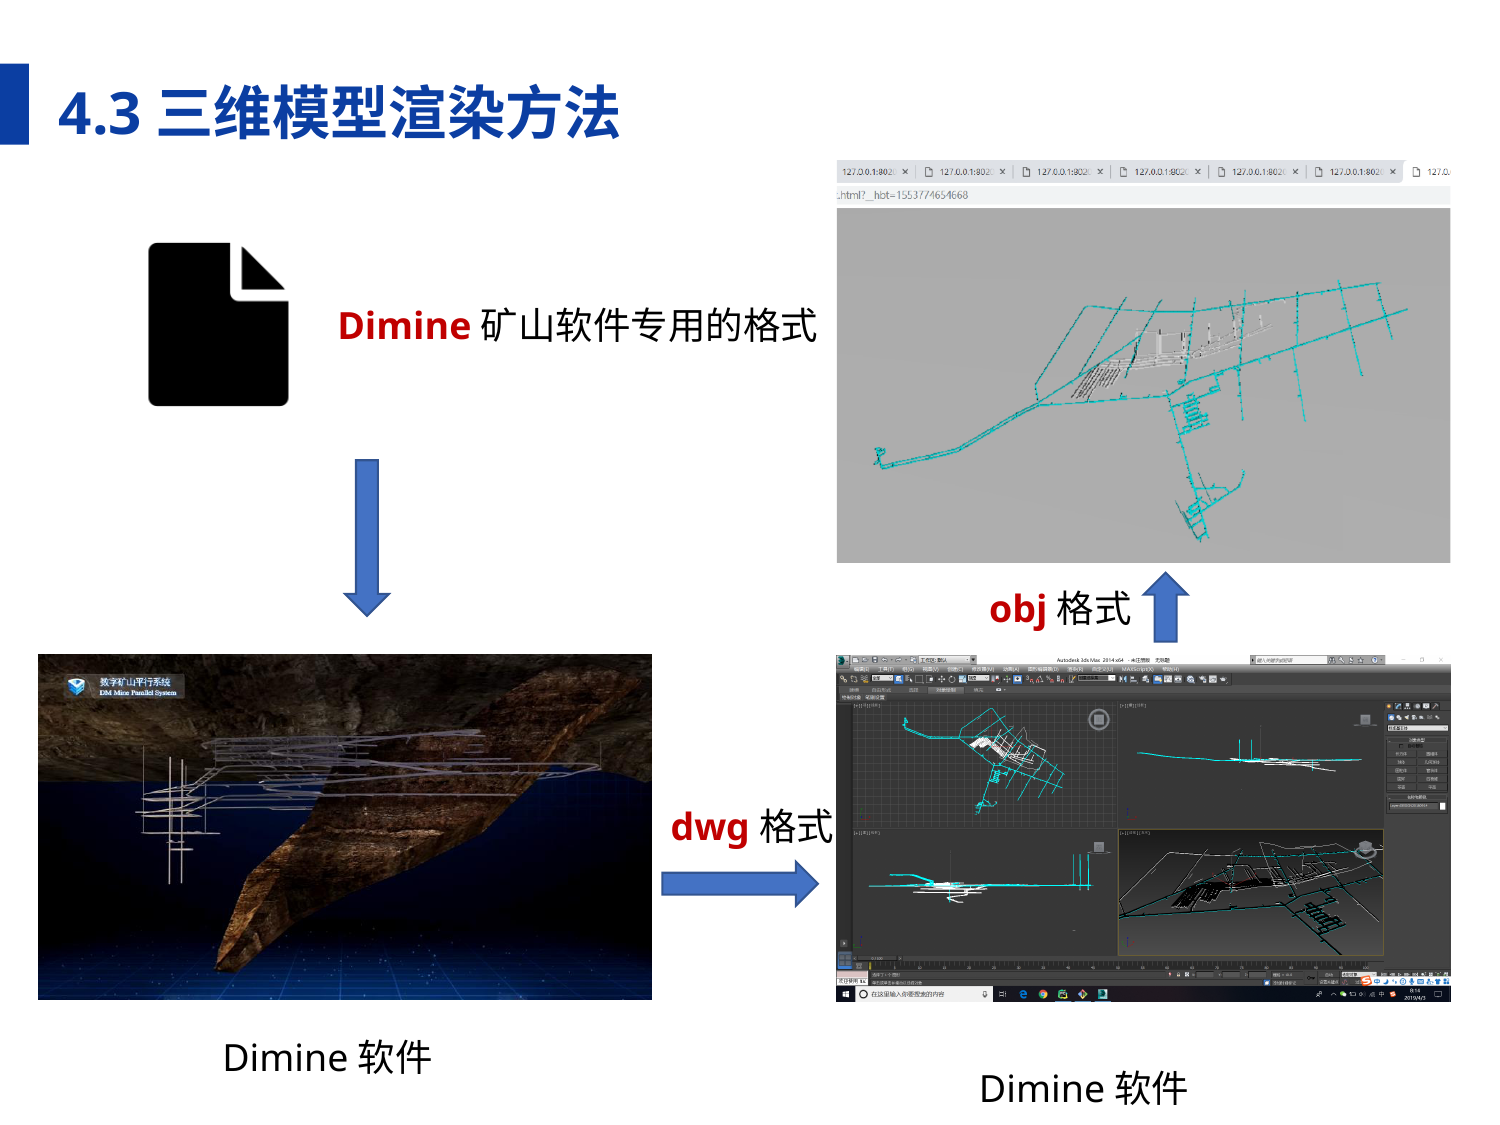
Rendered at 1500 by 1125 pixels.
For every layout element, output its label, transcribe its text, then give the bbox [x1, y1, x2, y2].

text_box 4.3三维模型渲染方法 [44, 54, 637, 154]
picture [38, 654, 652, 1000]
text_box [1159, 571, 1172, 577]
text_box obj格式 [974, 577, 1200, 638]
text_box Dimine矿山软件专用的格式 [323, 294, 836, 355]
text_box Dimine软件 [964, 1057, 1211, 1118]
text_box [661, 859, 820, 909]
picture [836, 655, 1451, 1002]
text_box Dimine软件 [207, 1027, 454, 1087]
text_box [342, 459, 392, 618]
text_box [1153, 638, 1178, 643]
picture [114, 220, 323, 429]
text_box [0, 63, 29, 145]
text_box dwg格式 [655, 796, 836, 856]
picture [836, 160, 1451, 563]
